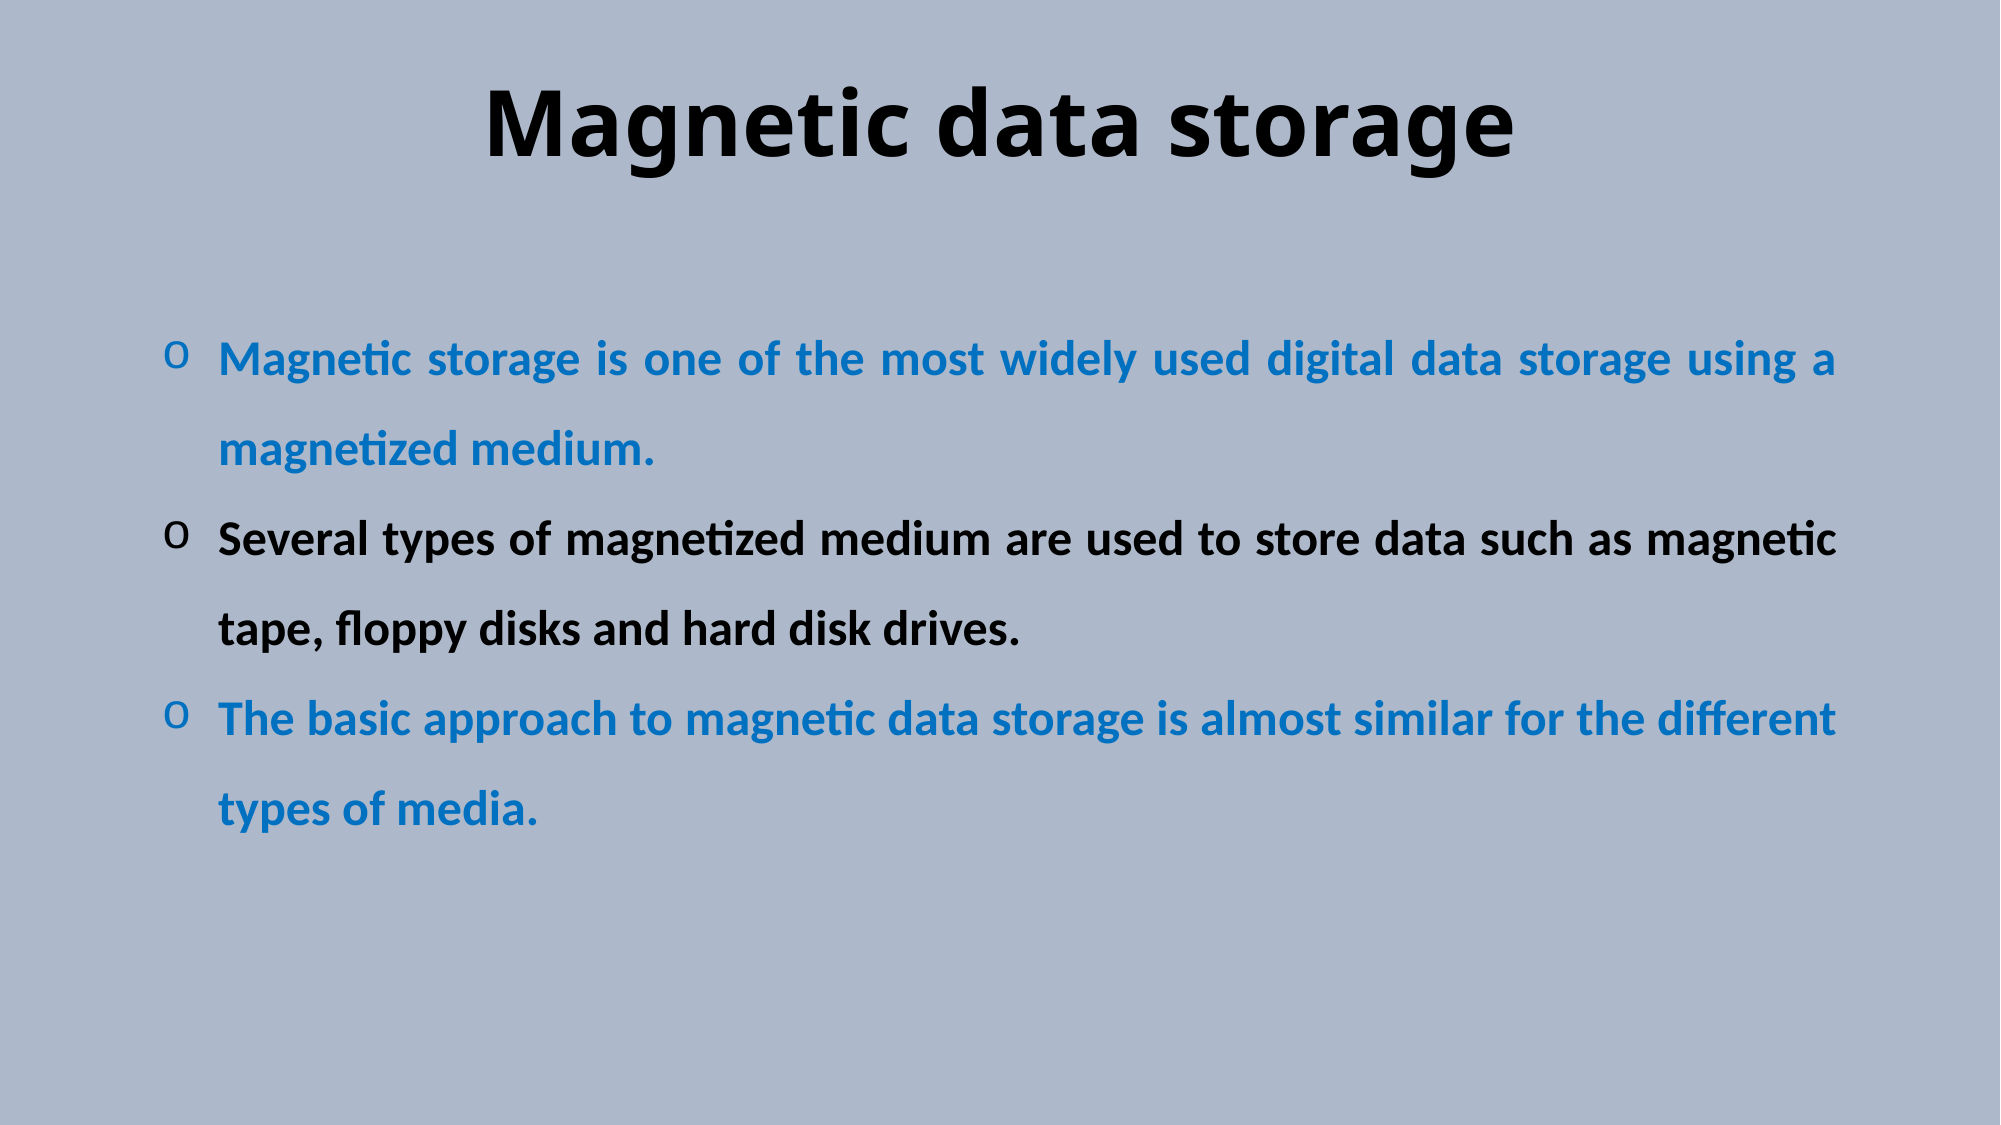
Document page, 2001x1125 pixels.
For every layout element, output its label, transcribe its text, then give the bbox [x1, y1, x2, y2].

title Magnetic data storage [174, 14, 1825, 240]
text_box Magnetic storage is one of the most widely used digital data storage using a magnetized medium. Several types of magnetized medium are used to store data such as magnetic tape, floppy disks and hard disk drives. The basic approach to magnetic data storage is almost similar for the different types of media. [146, 288, 1853, 843]
